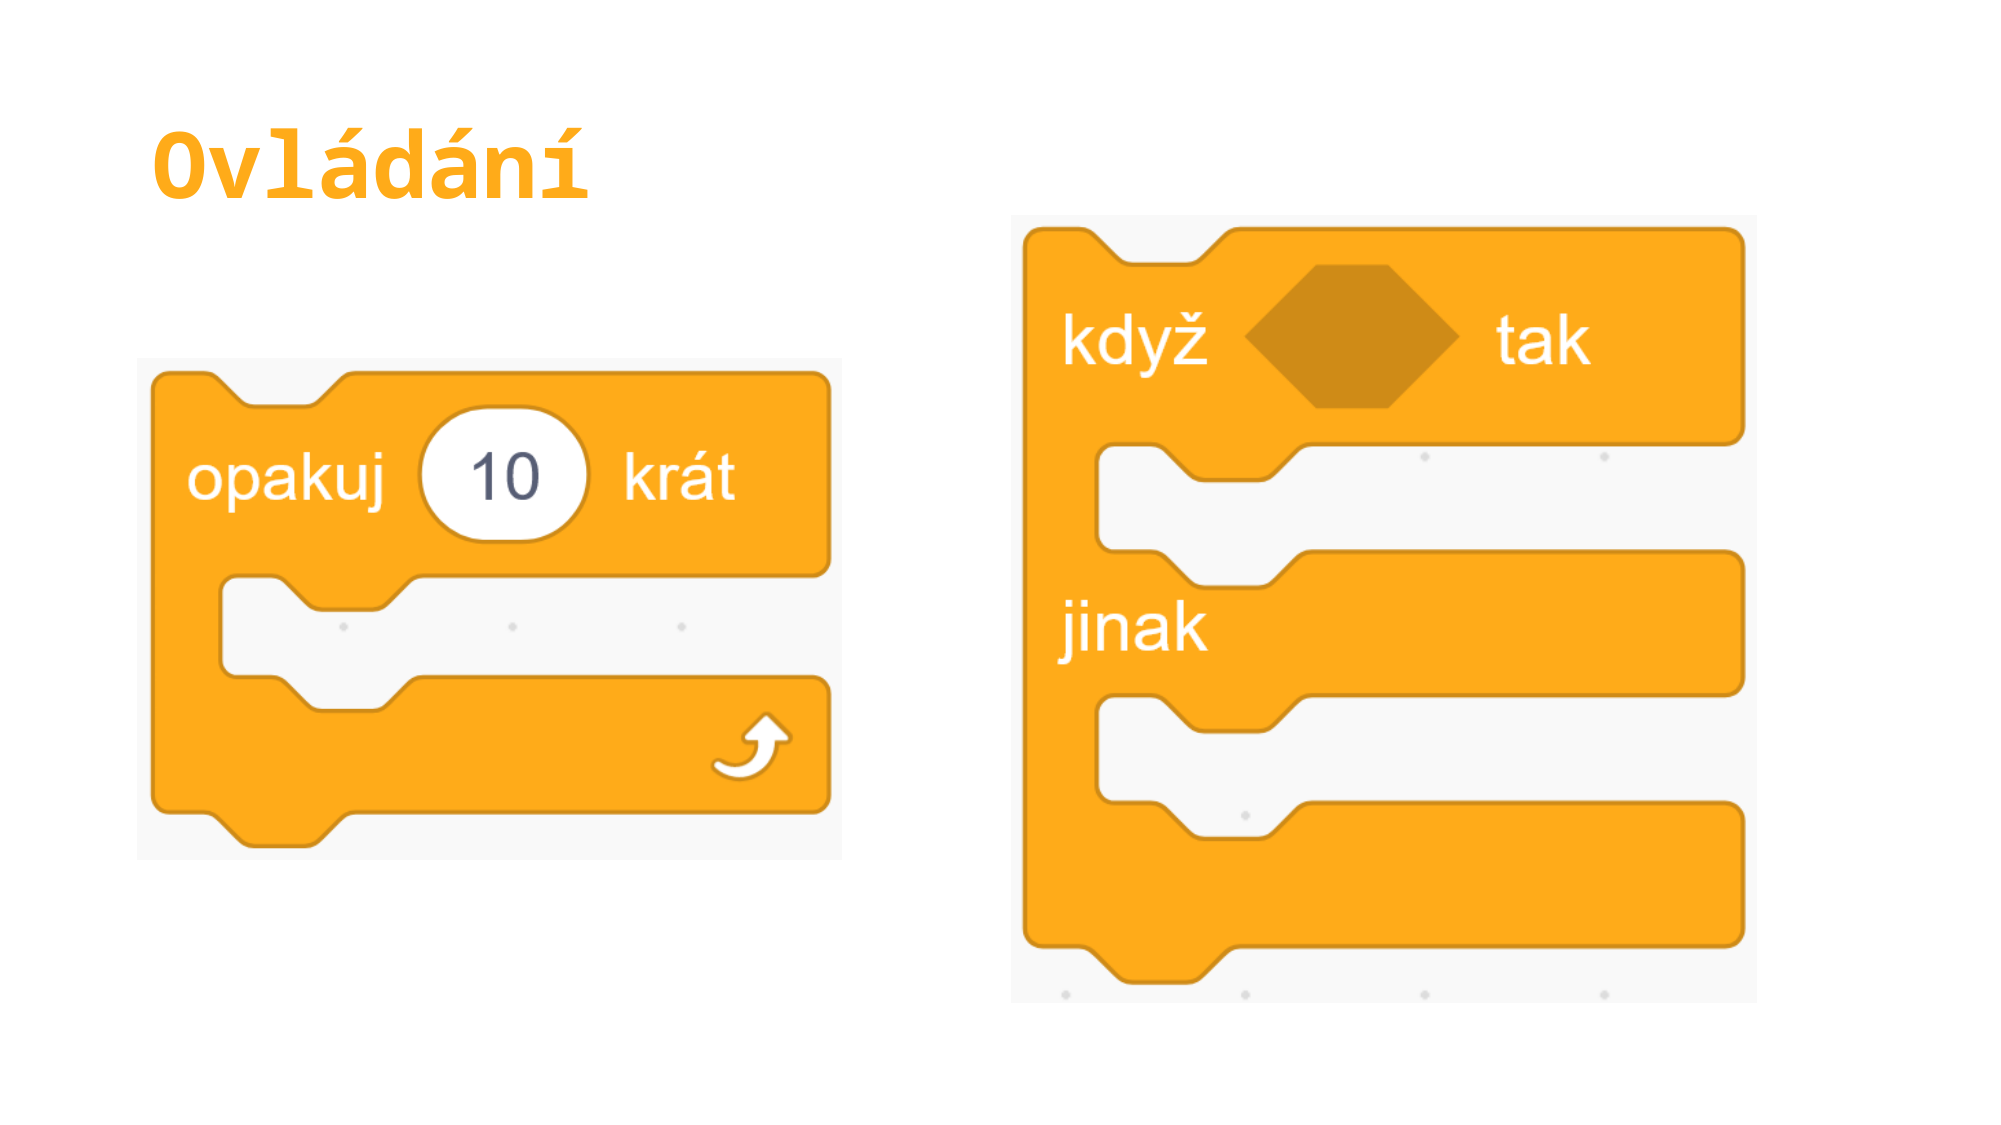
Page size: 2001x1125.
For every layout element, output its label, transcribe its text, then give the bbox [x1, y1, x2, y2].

title Ovládání [137, 59, 1863, 278]
picture [137, 358, 842, 860]
picture [1010, 215, 1757, 1003]
